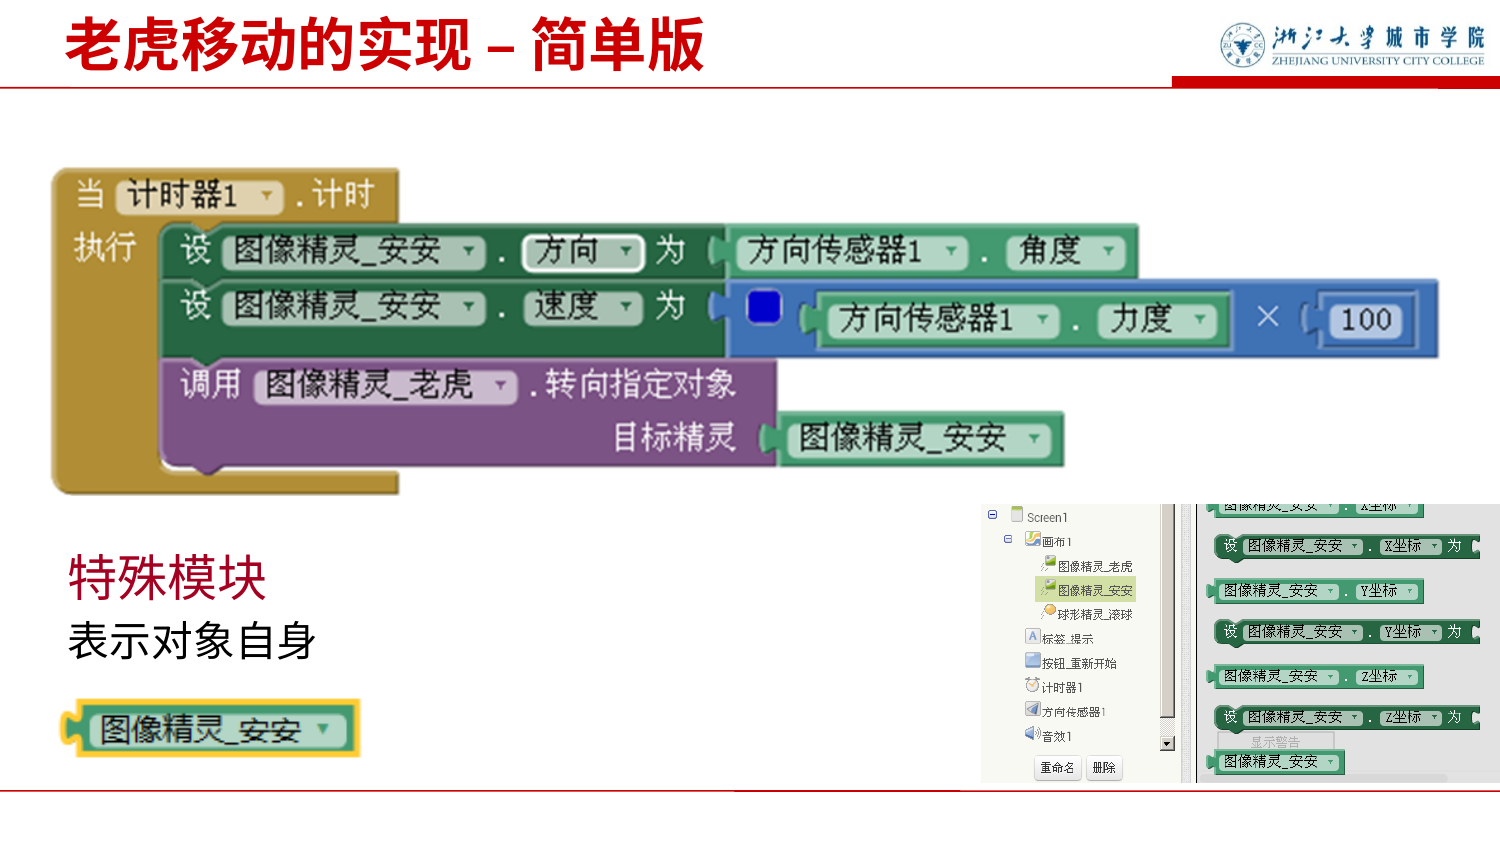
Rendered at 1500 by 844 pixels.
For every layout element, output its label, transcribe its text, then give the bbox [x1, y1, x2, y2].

picture [40, 161, 1447, 497]
picture [980, 504, 1500, 783]
text_box 特殊模块 表示对象自身 [53, 539, 455, 729]
picture [1210, 5, 1497, 73]
title 老虎移动的实现 – 简单版 [49, 7, 1400, 80]
picture [52, 693, 373, 762]
